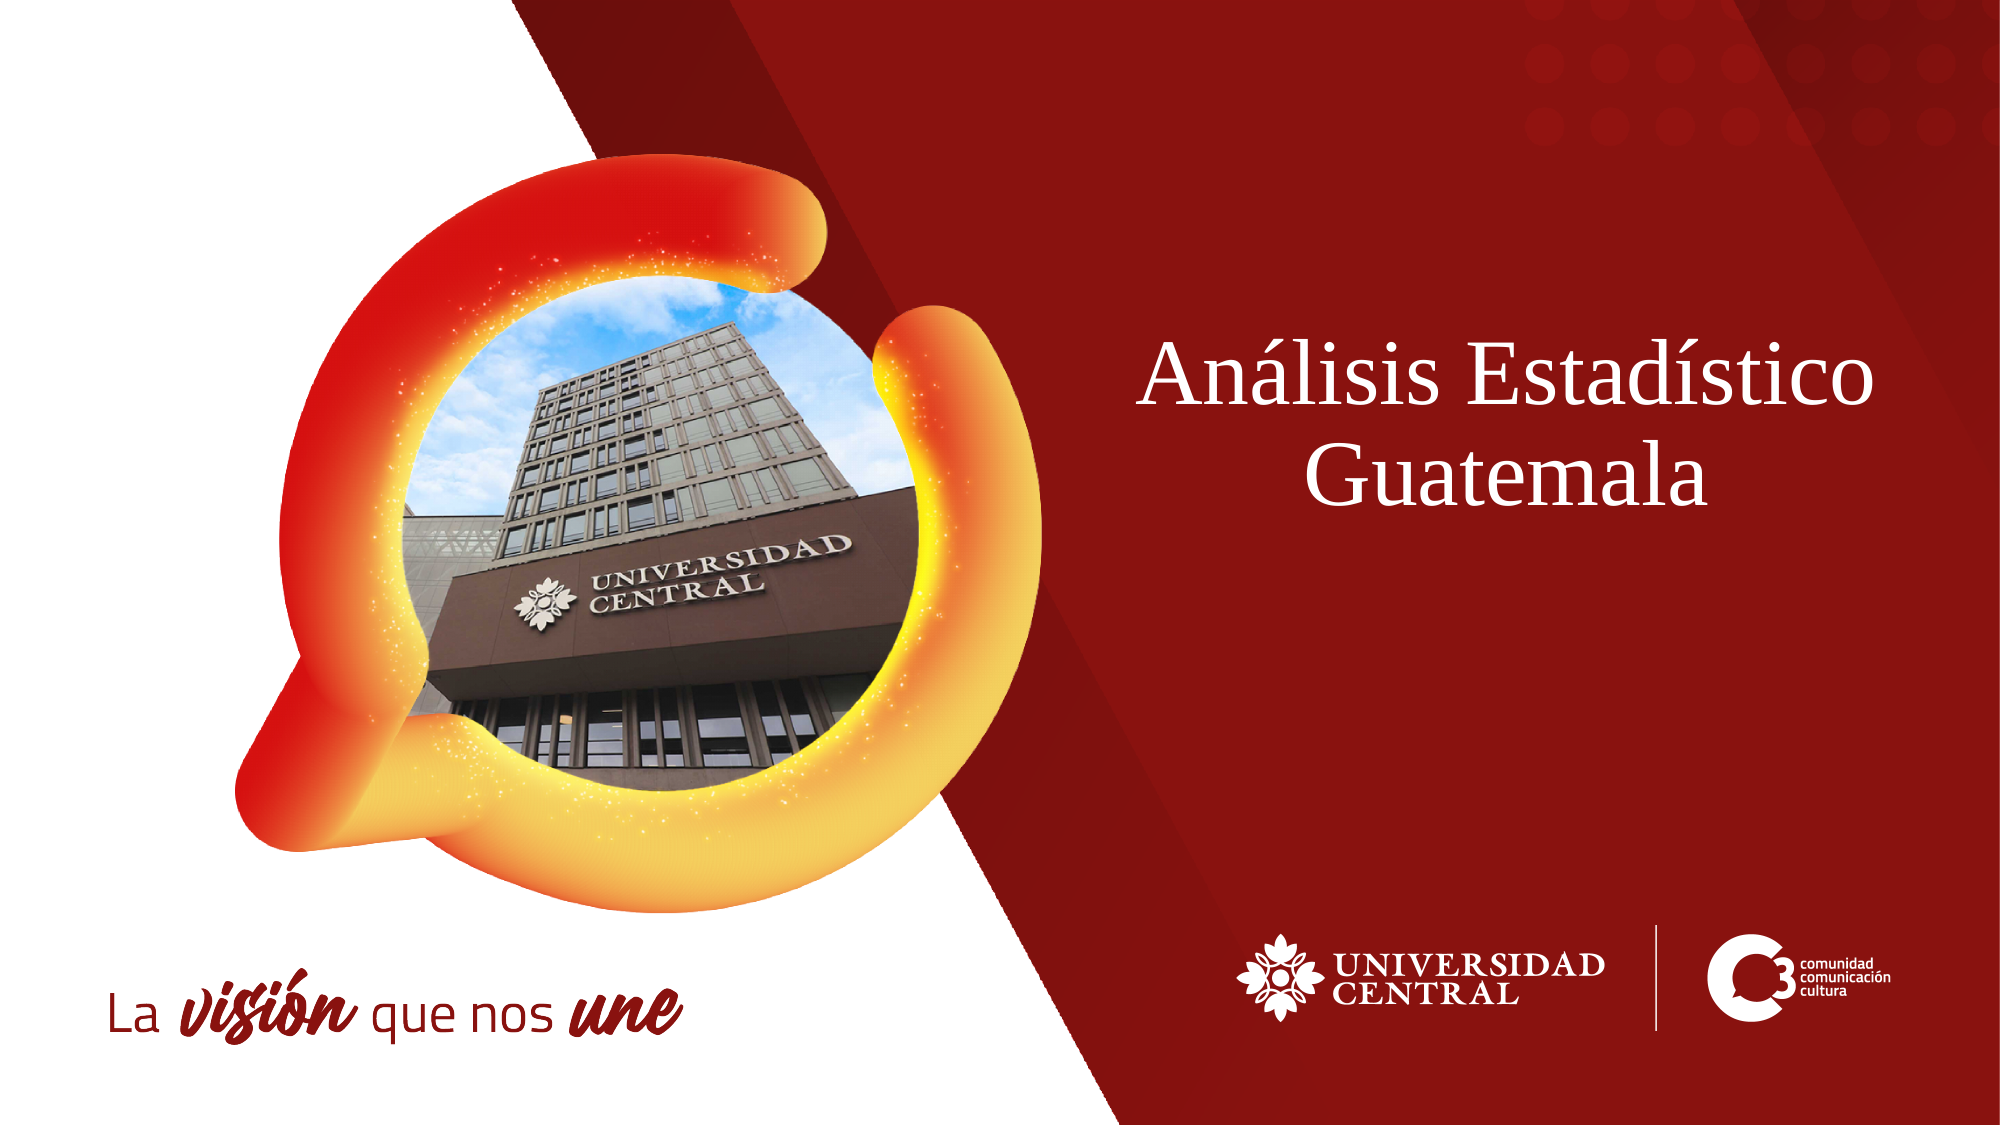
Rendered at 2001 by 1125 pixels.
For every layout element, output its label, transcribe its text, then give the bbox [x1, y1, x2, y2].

title Análisis Estadístico Guatemala [1072, 141, 1946, 534]
picture [0, 0, 2000, 1125]
